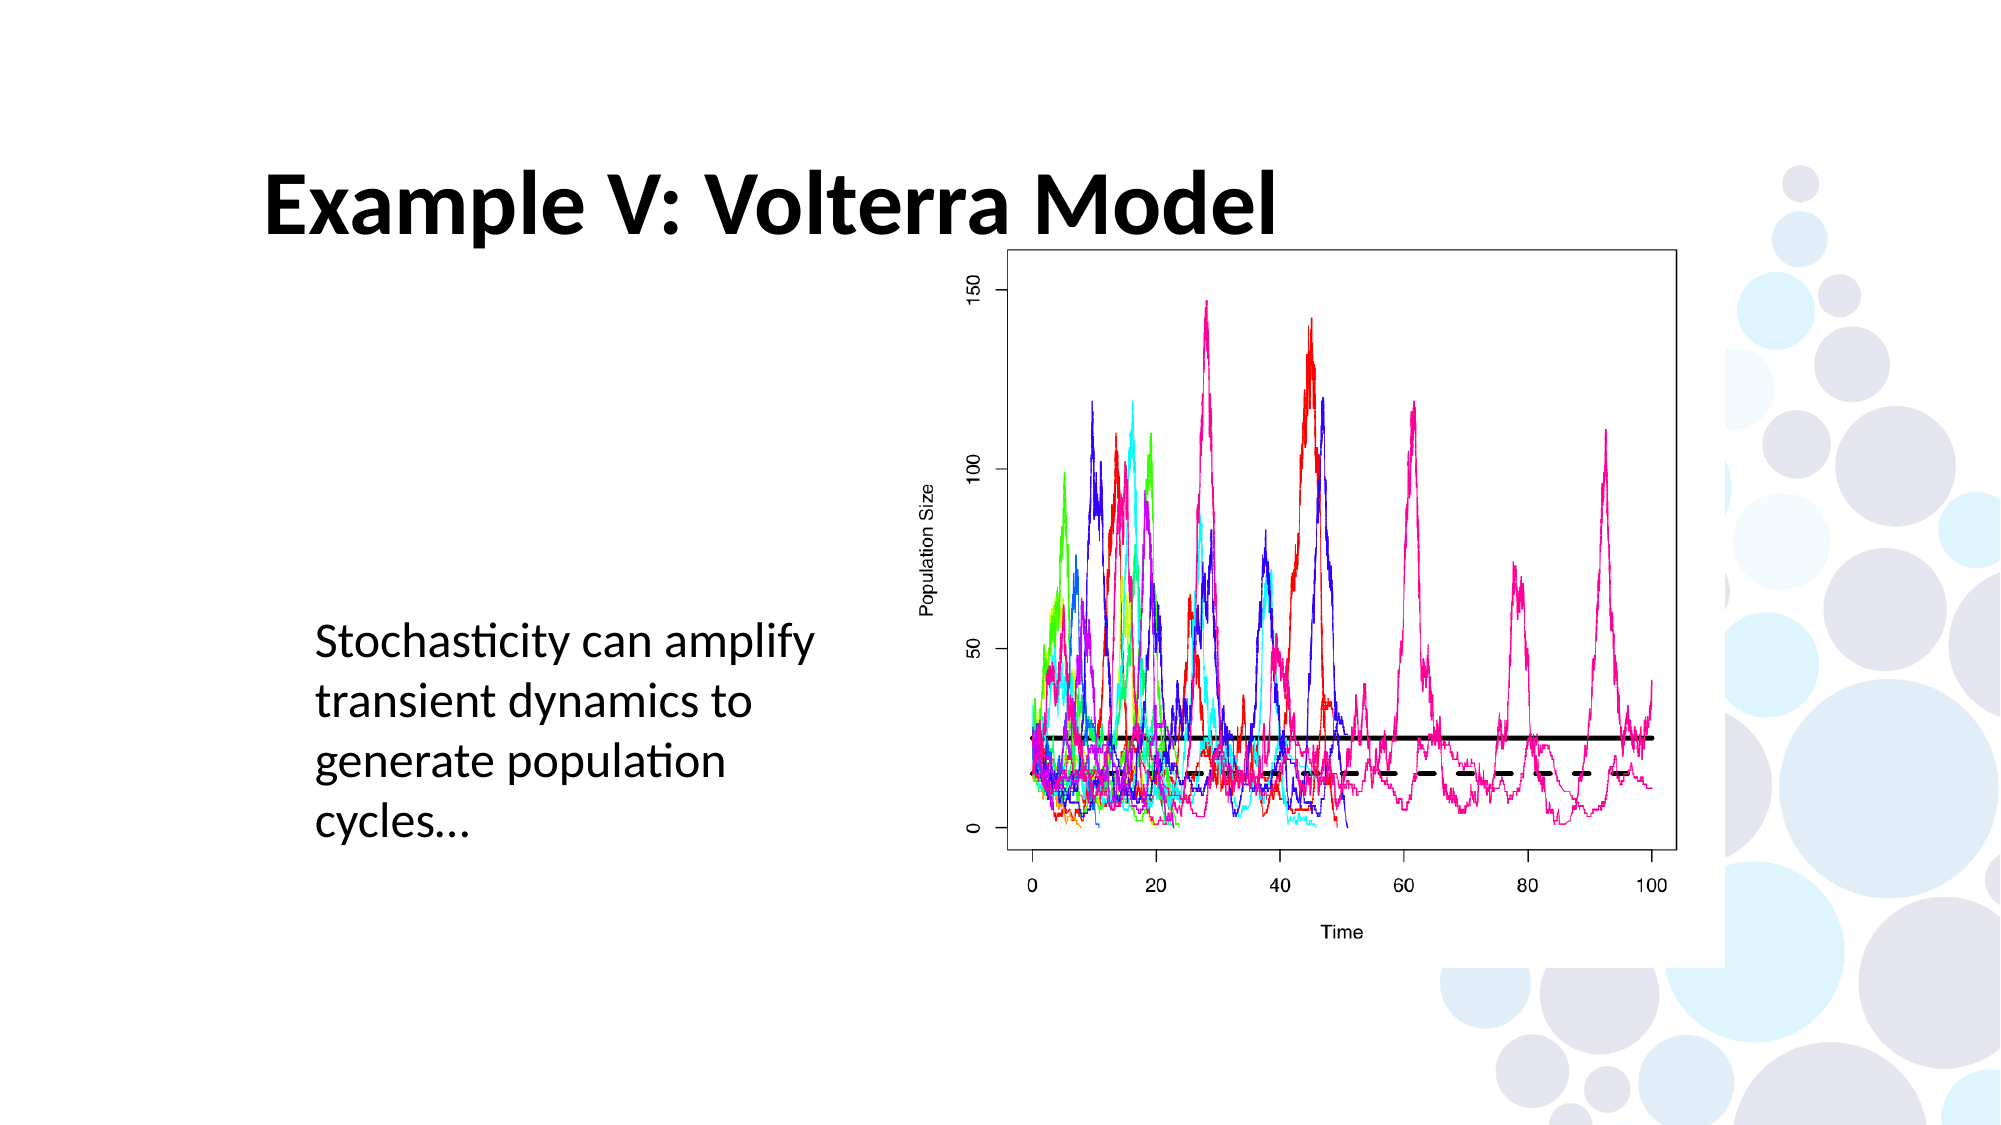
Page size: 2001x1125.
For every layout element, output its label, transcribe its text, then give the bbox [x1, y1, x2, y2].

picture [0, 0, 2001, 1125]
text_box Stochasticity can amplify transient dynamics to generate population cycles… [300, 599, 850, 855]
text_box Example V: Volterra Model [248, 118, 1587, 204]
